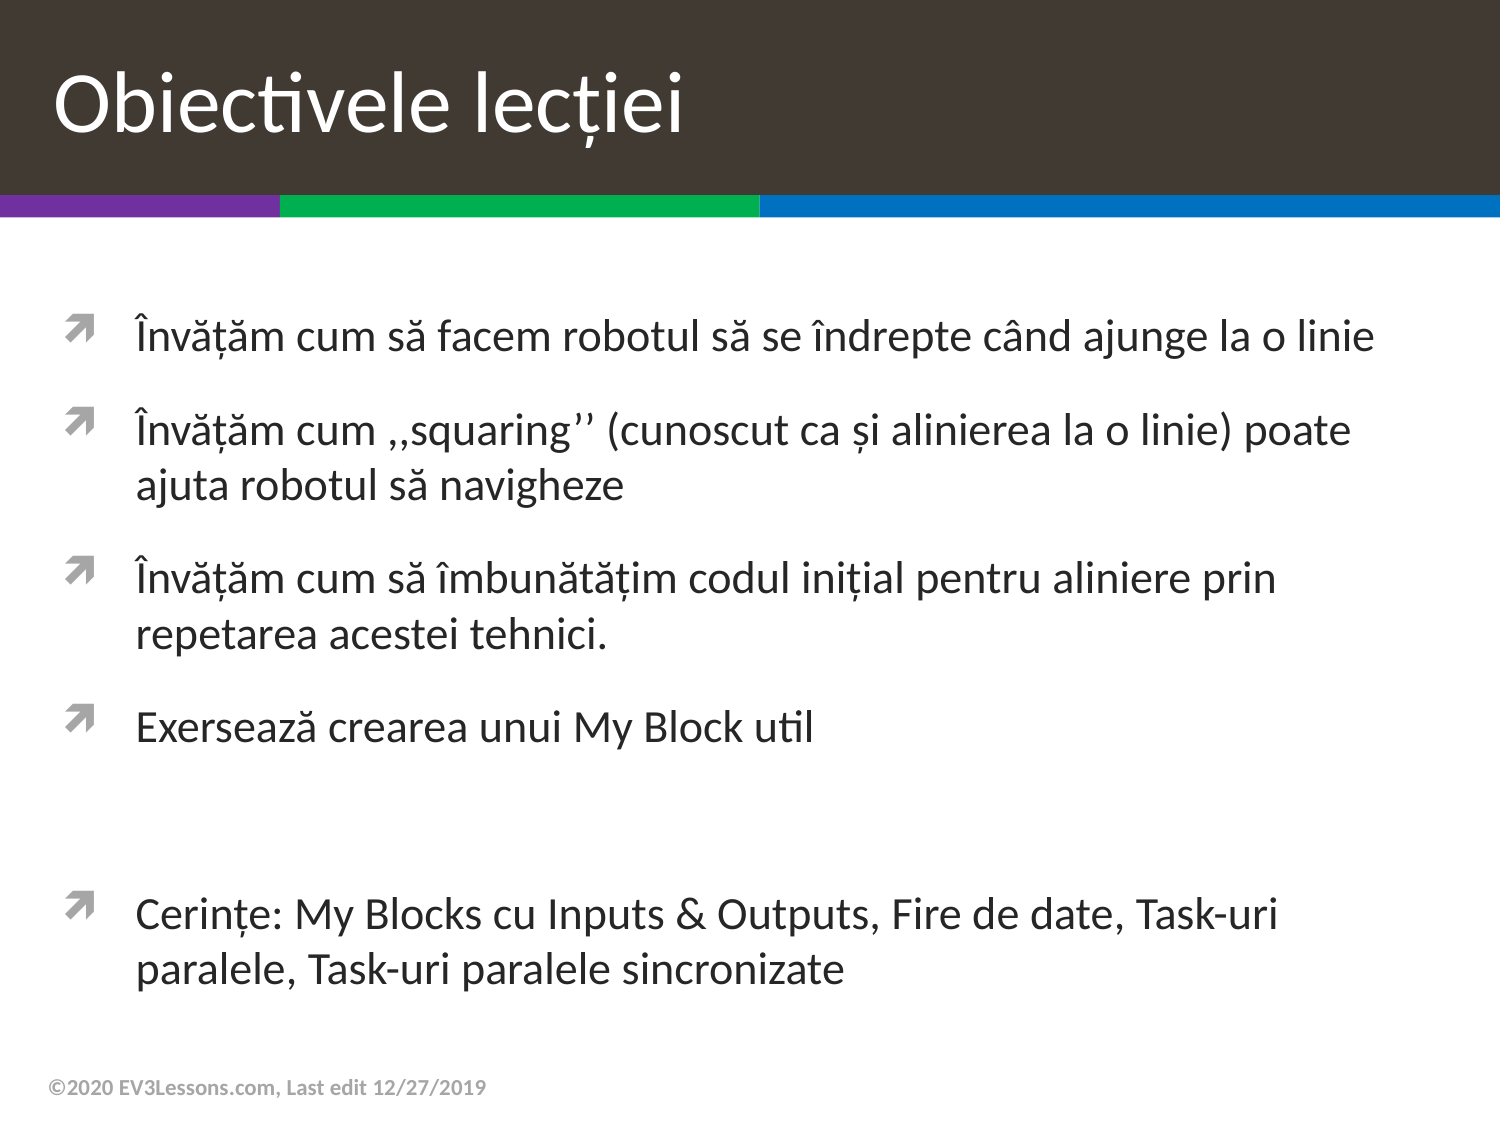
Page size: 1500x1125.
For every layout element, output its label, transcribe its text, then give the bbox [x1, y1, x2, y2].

footer ©2020 EV3Lessons.com, Last edit 12/27/2019 [32, 1055, 1038, 1116]
title Obiectivele lecției [0, 0, 1500, 195]
list Învățăm cum să facem robotul să se îndrepte când ajunge la o linie Învățăm cum ,,squaring’’ (cunoscut ca și alinierea la o linie) poate ajuta robotul să navigheze Învățăm cum să îmbunătățim codul inițial pentru aliniere prin repetarea acestei tehnici. Exersează crearea unui My Block util Cerințe: My Blocks cu Inputs & Outputs, Fire de date, Task-uri paralele, Task-uri paralele sincronizate [46, 298, 1454, 1005]
